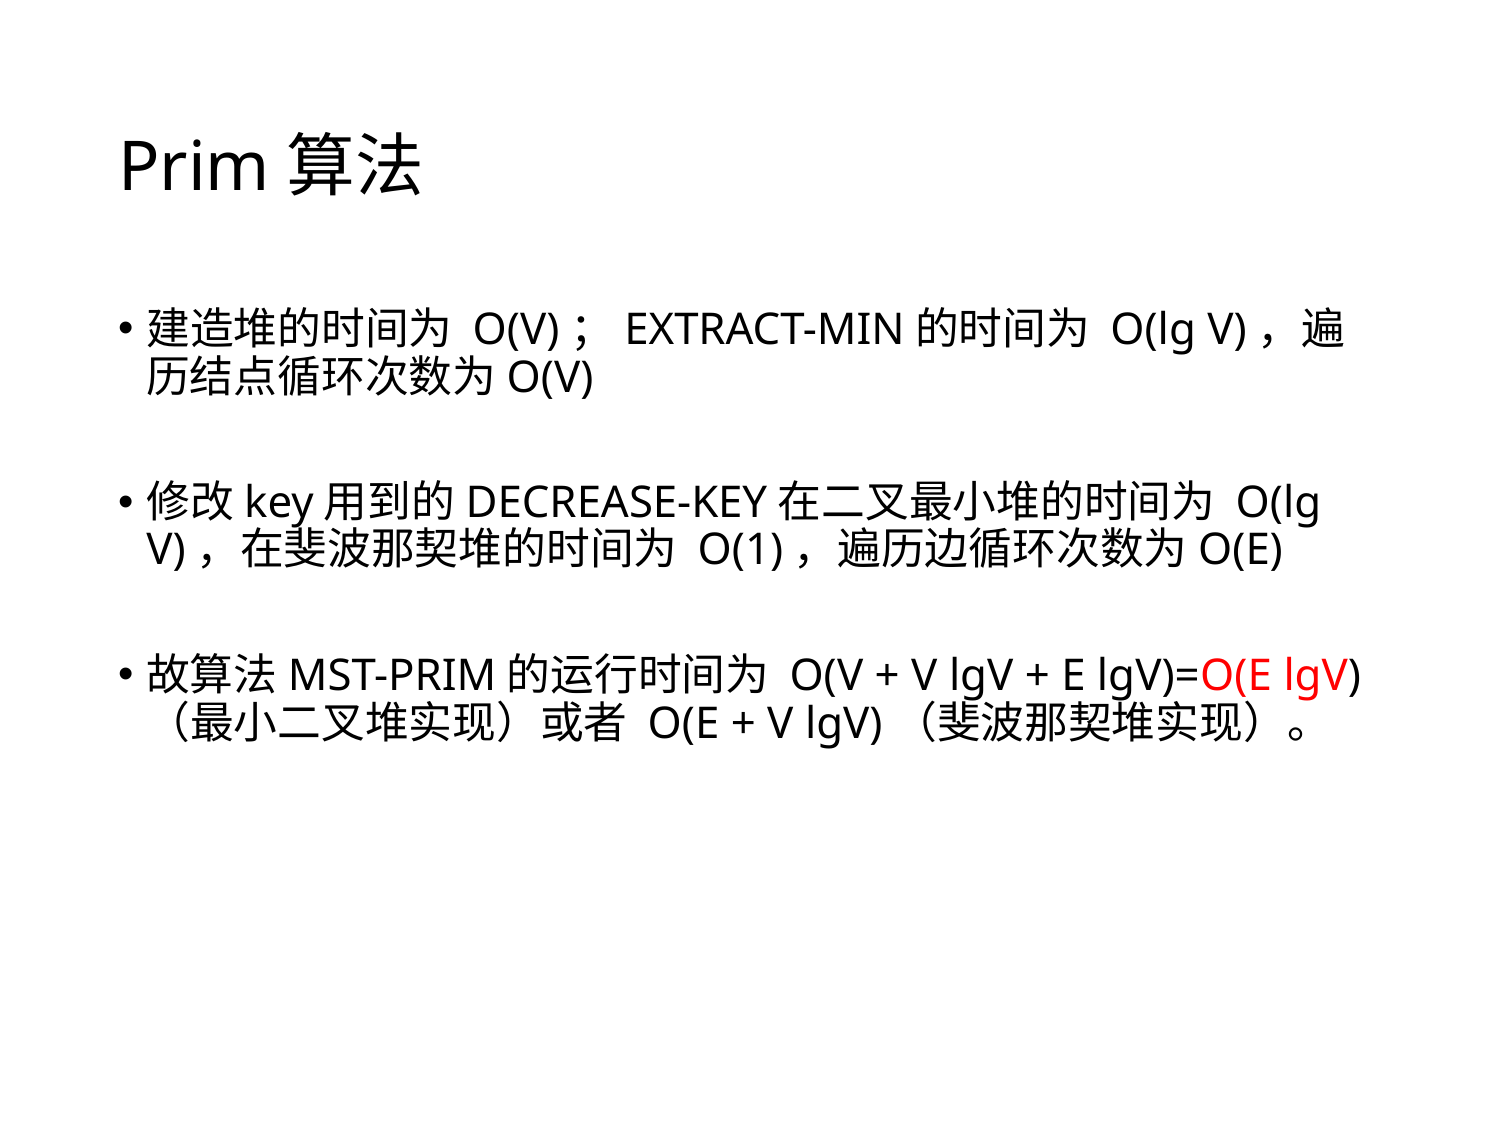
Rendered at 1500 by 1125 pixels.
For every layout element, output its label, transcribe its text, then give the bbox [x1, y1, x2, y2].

title Prim算法 [103, 59, 1397, 278]
list 建造堆的时间为 O(V)；EXTRACT-MIN的时间为 O(lg V)，遍历结点循环次数为O(V) 修改key用到的DECREASE-KEY在二叉最小堆的时间为 O(lg V)，在斐波那契堆的时间为 O(1)，遍历边循环次数为O(E) 故算法MST-PRIM的运行时间为 O(V + V lgV + E lgV)=O(E lgV)（最小二叉堆实现）或者 O(E + V lgV)（斐波那契堆实现）。 [103, 299, 1397, 1125]
